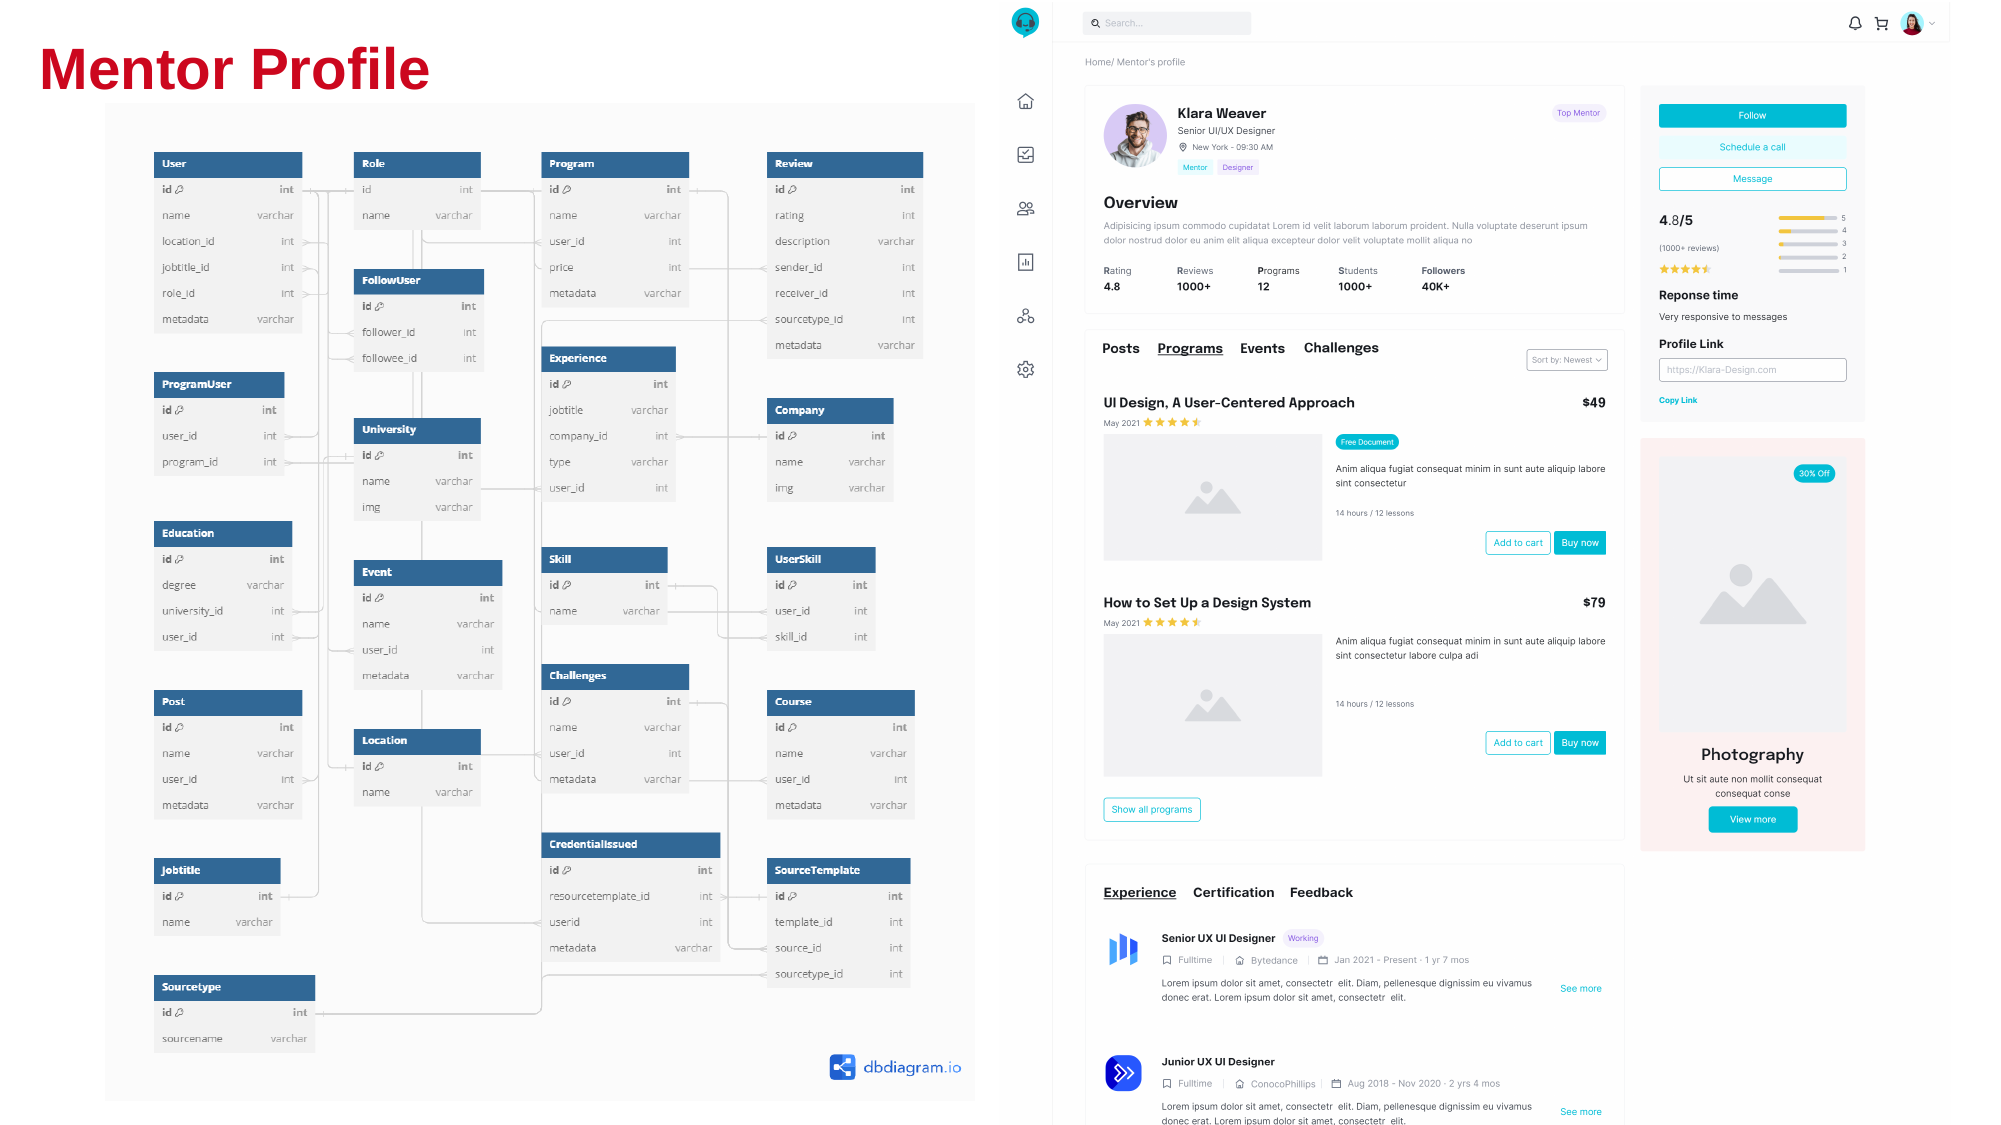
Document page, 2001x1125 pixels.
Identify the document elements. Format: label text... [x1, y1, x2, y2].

picture [999, 2, 1951, 1125]
title Mentor Profile [39, 29, 744, 104]
picture [104, 102, 975, 1102]
